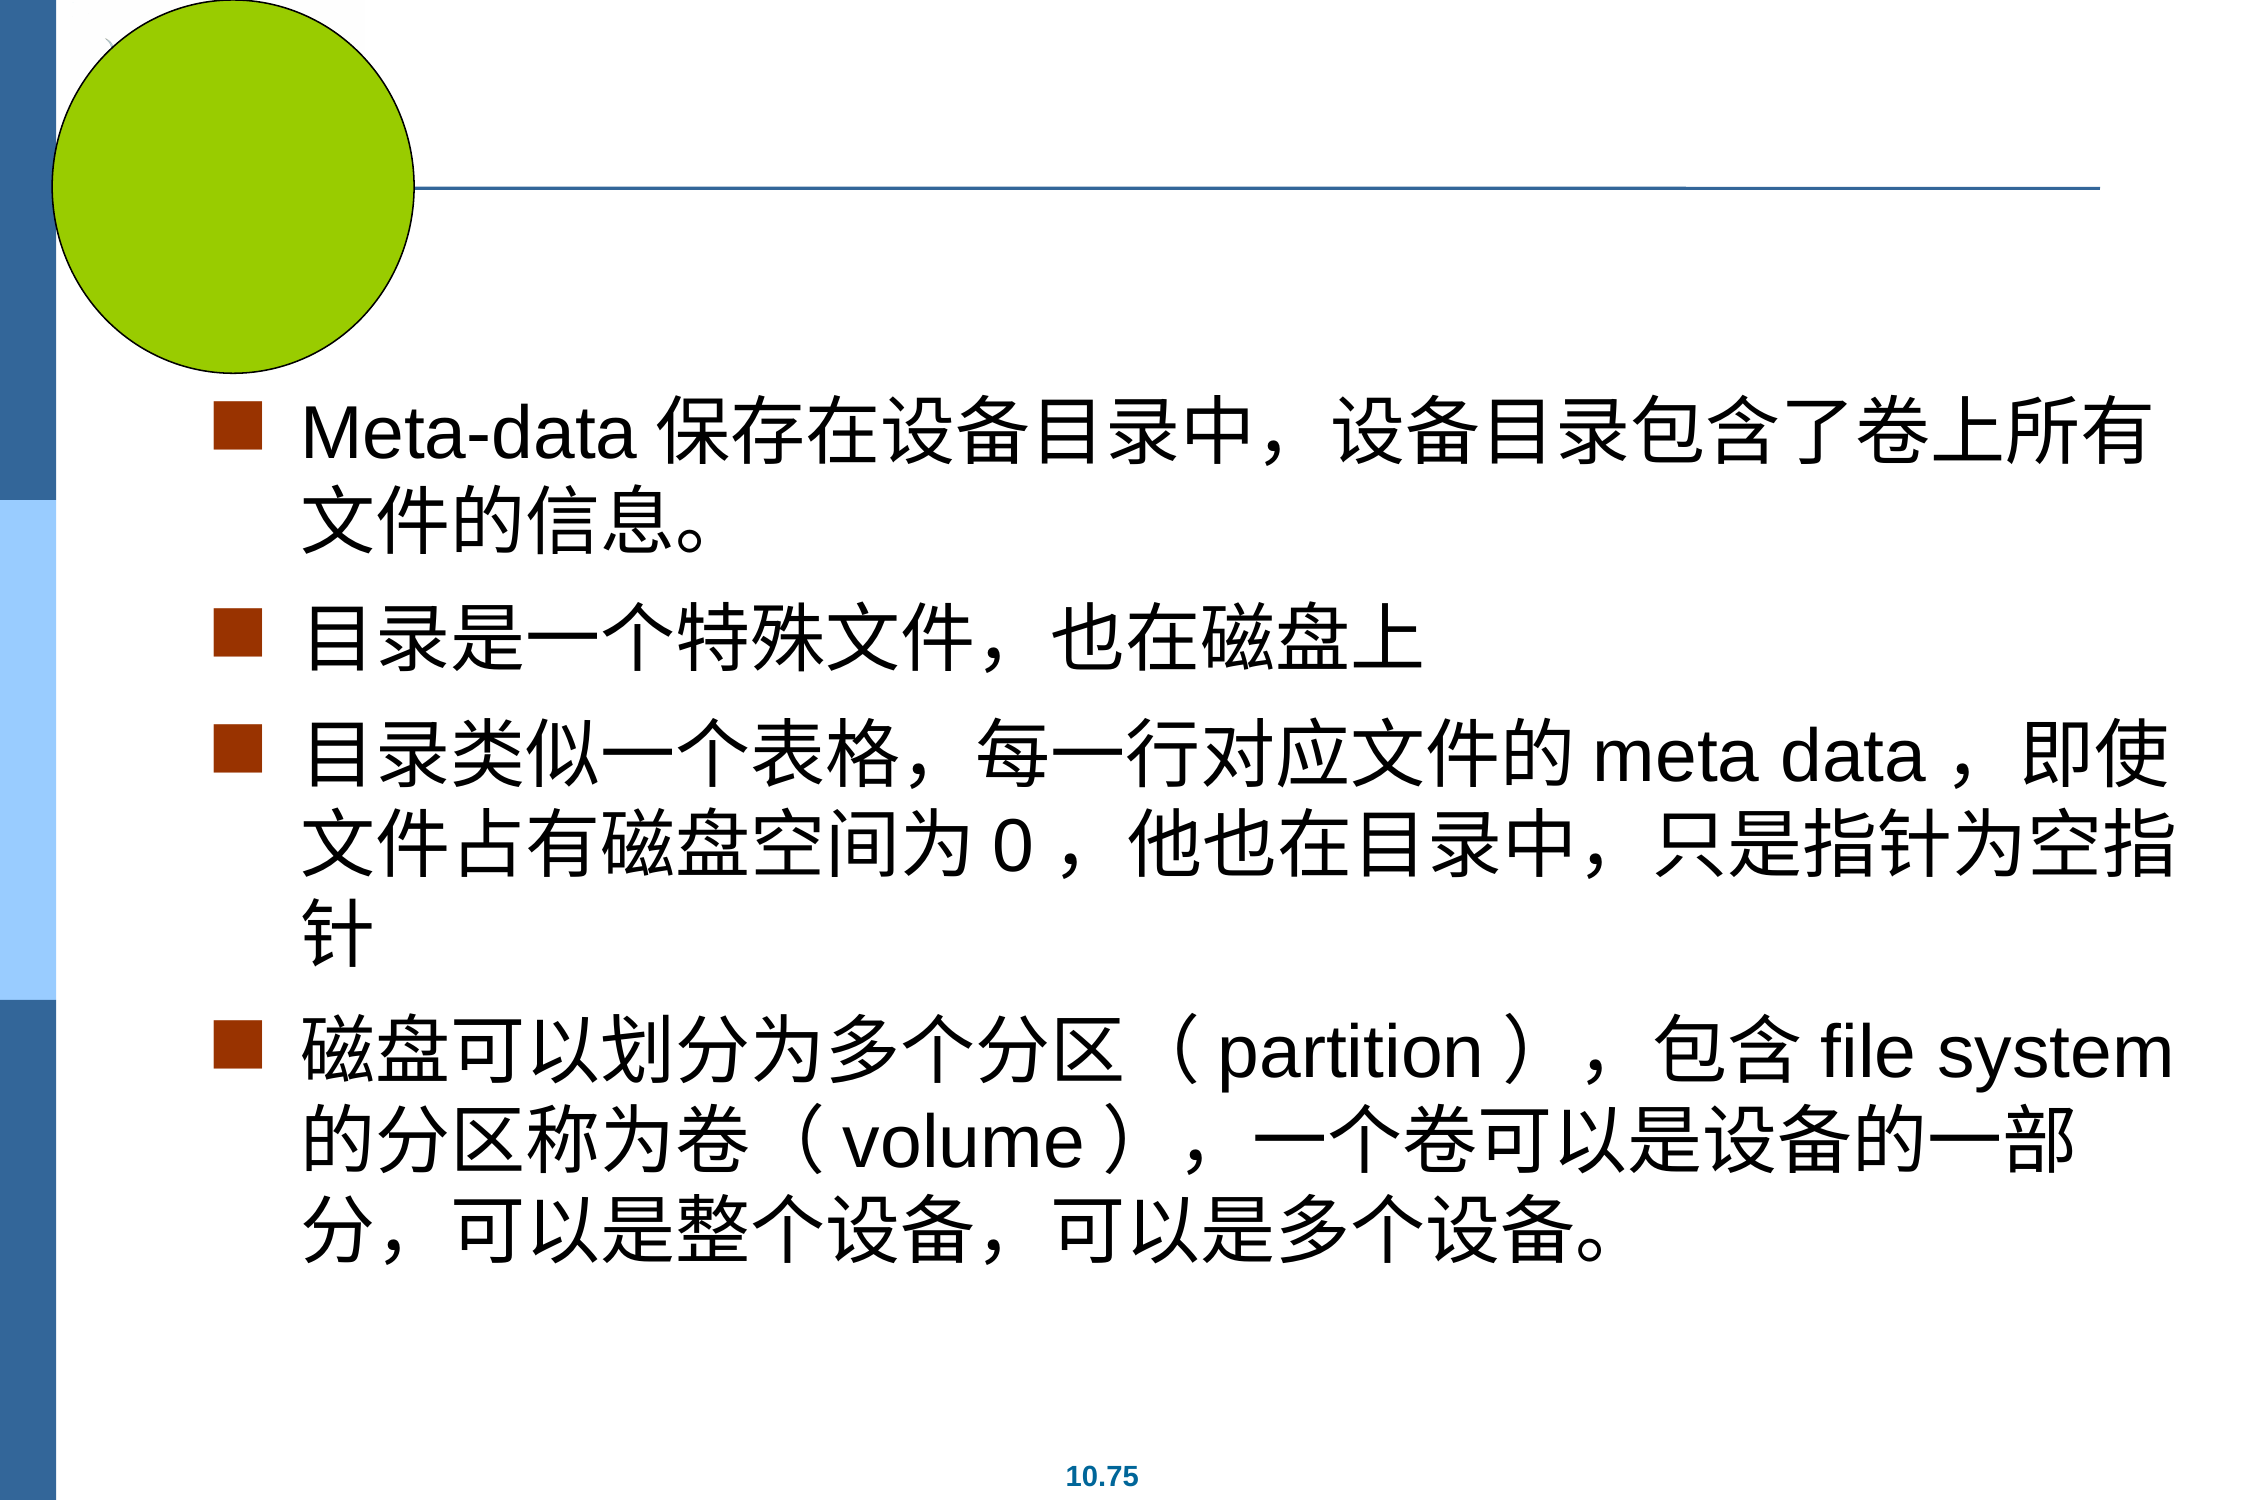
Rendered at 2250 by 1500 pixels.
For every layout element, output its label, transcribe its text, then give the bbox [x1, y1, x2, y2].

list Meta-data保存在设备目录中，设备目录包含了卷上所有文件的信息。 目录是一个特殊文件，也在磁盘上 目录类似一个表格，每一行对应文件的meta data，即使文件占有磁盘空间为0，他也在目录中，只是指针为空指针 磁盘可以划分为多个分区（partition），包含file system的分区称为卷（volume），一个卷可以是设备的一部分，可以是整个设备，可以是多个设备。 [198, 373, 2224, 1365]
text_box [52, 0, 415, 374]
picture [253, 0, 365, 57]
picture [70, 0, 214, 103]
